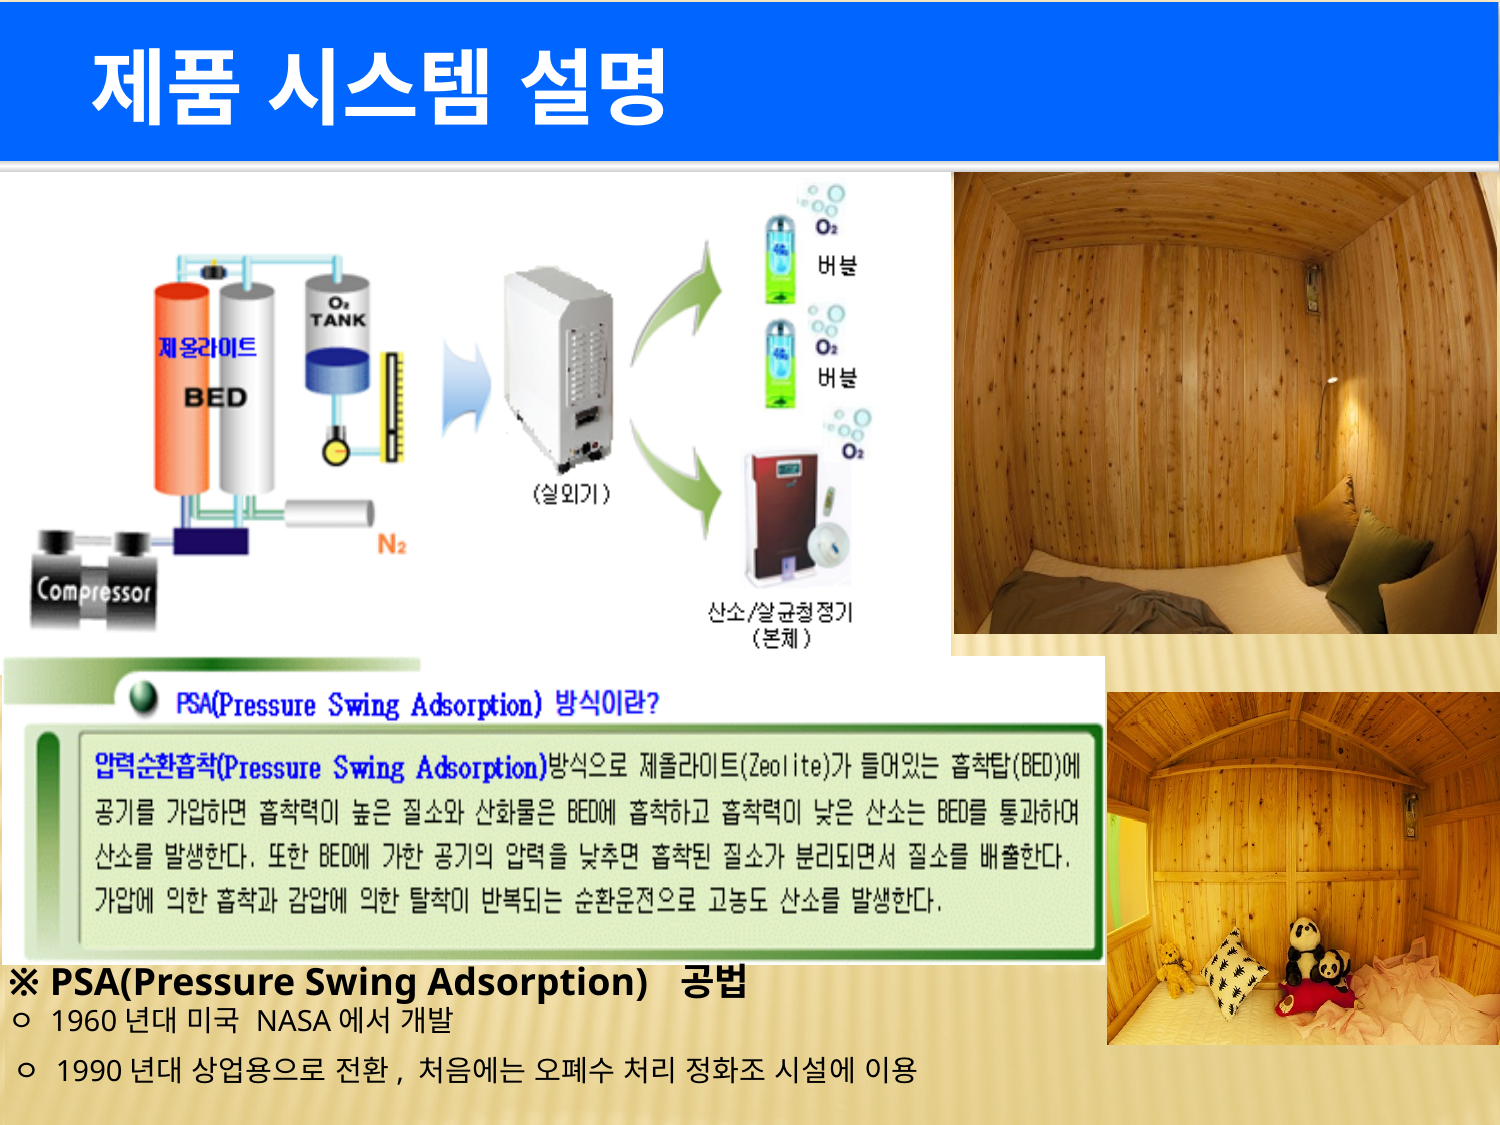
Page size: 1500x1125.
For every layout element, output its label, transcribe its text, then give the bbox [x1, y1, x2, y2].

picture [1107, 692, 1500, 1045]
picture [0, 172, 1105, 965]
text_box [0, 1, 1499, 172]
picture [954, 172, 1498, 634]
text_box ㅇ 1990년대 상업용으로 전환, 처음에는 오폐수 처리 정화조 시설에 이용 [0, 1044, 1500, 1095]
text_box ※ PSA(Pressure Swing Adsorption) 공법 ㅇ 1960년대 미국 NASA에서 개발 [0, 979, 765, 1044]
